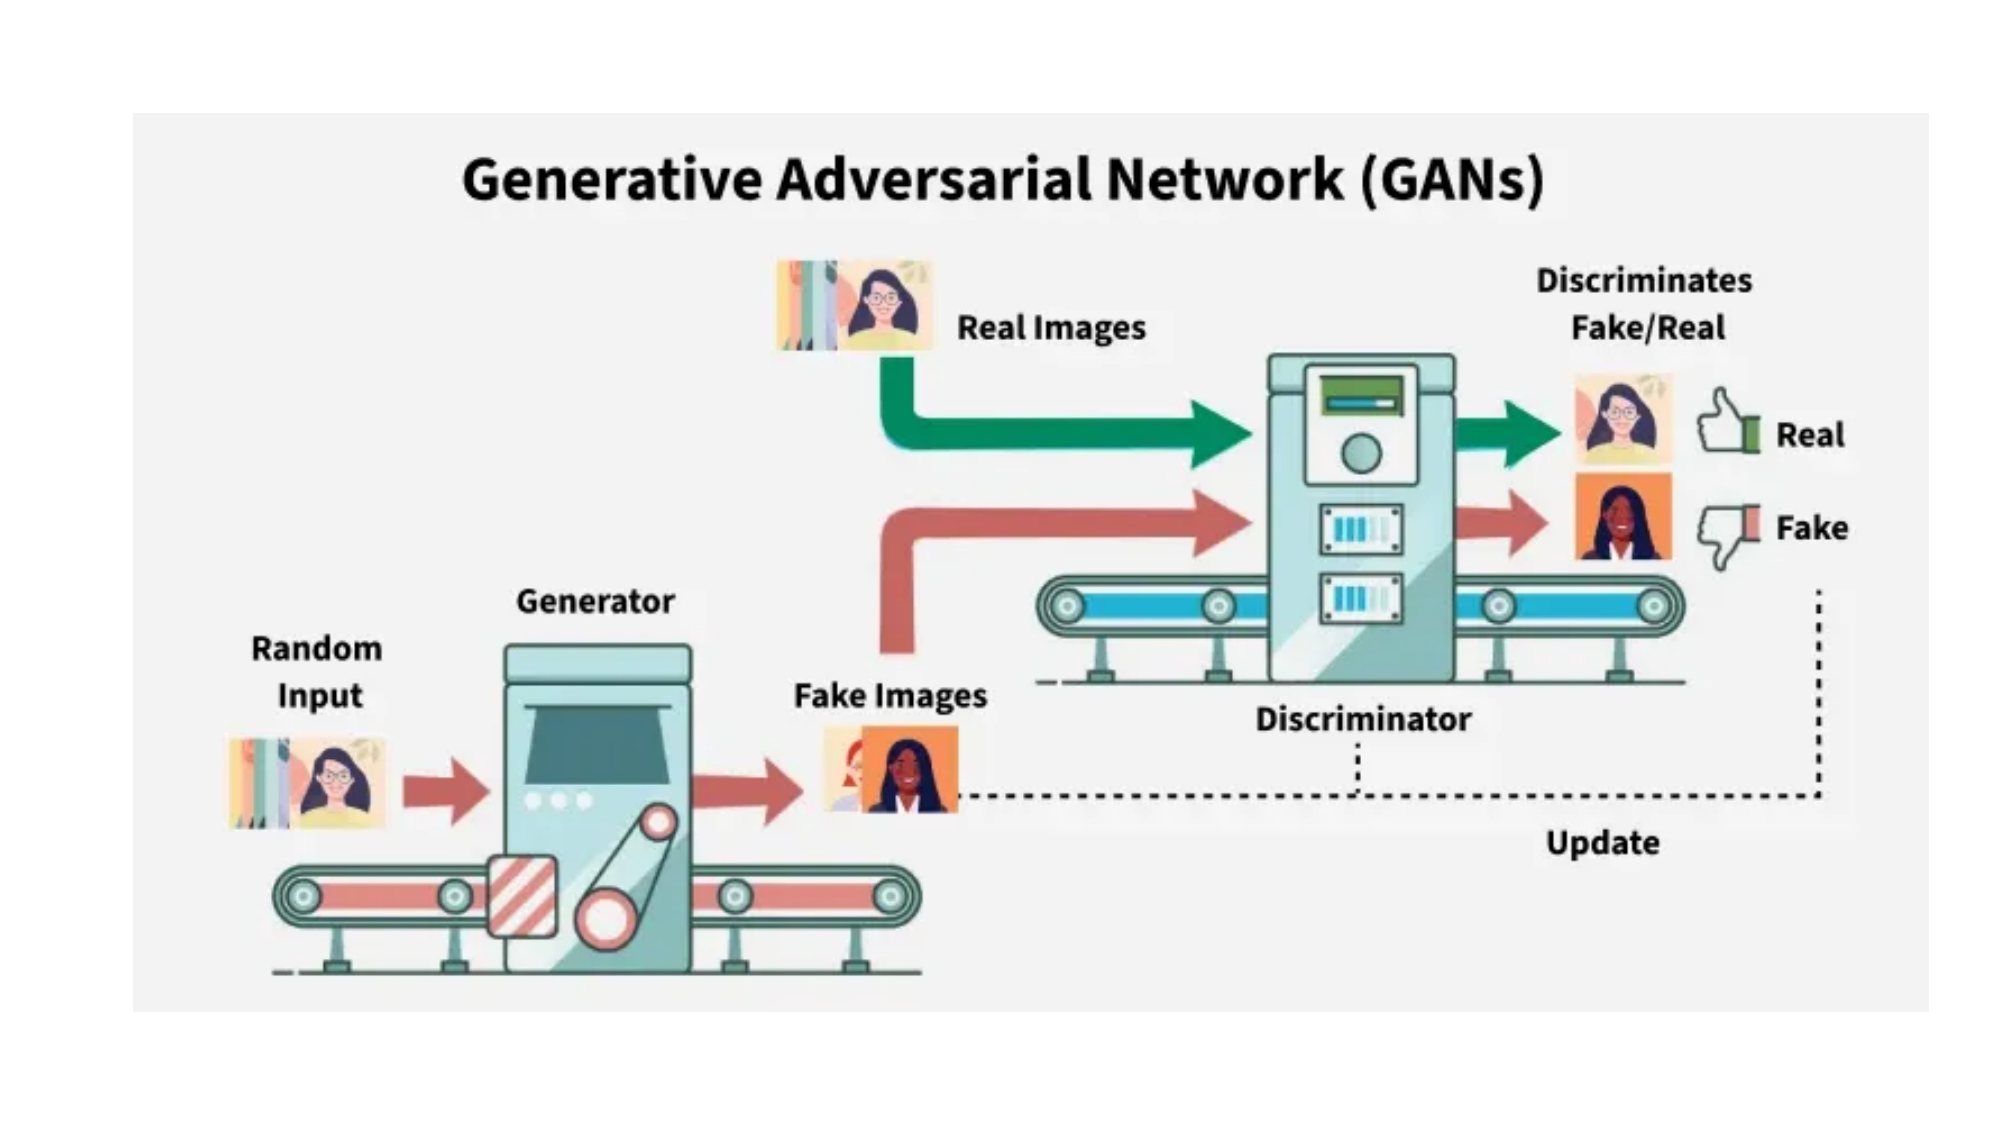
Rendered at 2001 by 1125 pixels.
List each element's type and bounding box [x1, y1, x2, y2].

picture [132, 113, 1929, 1012]
